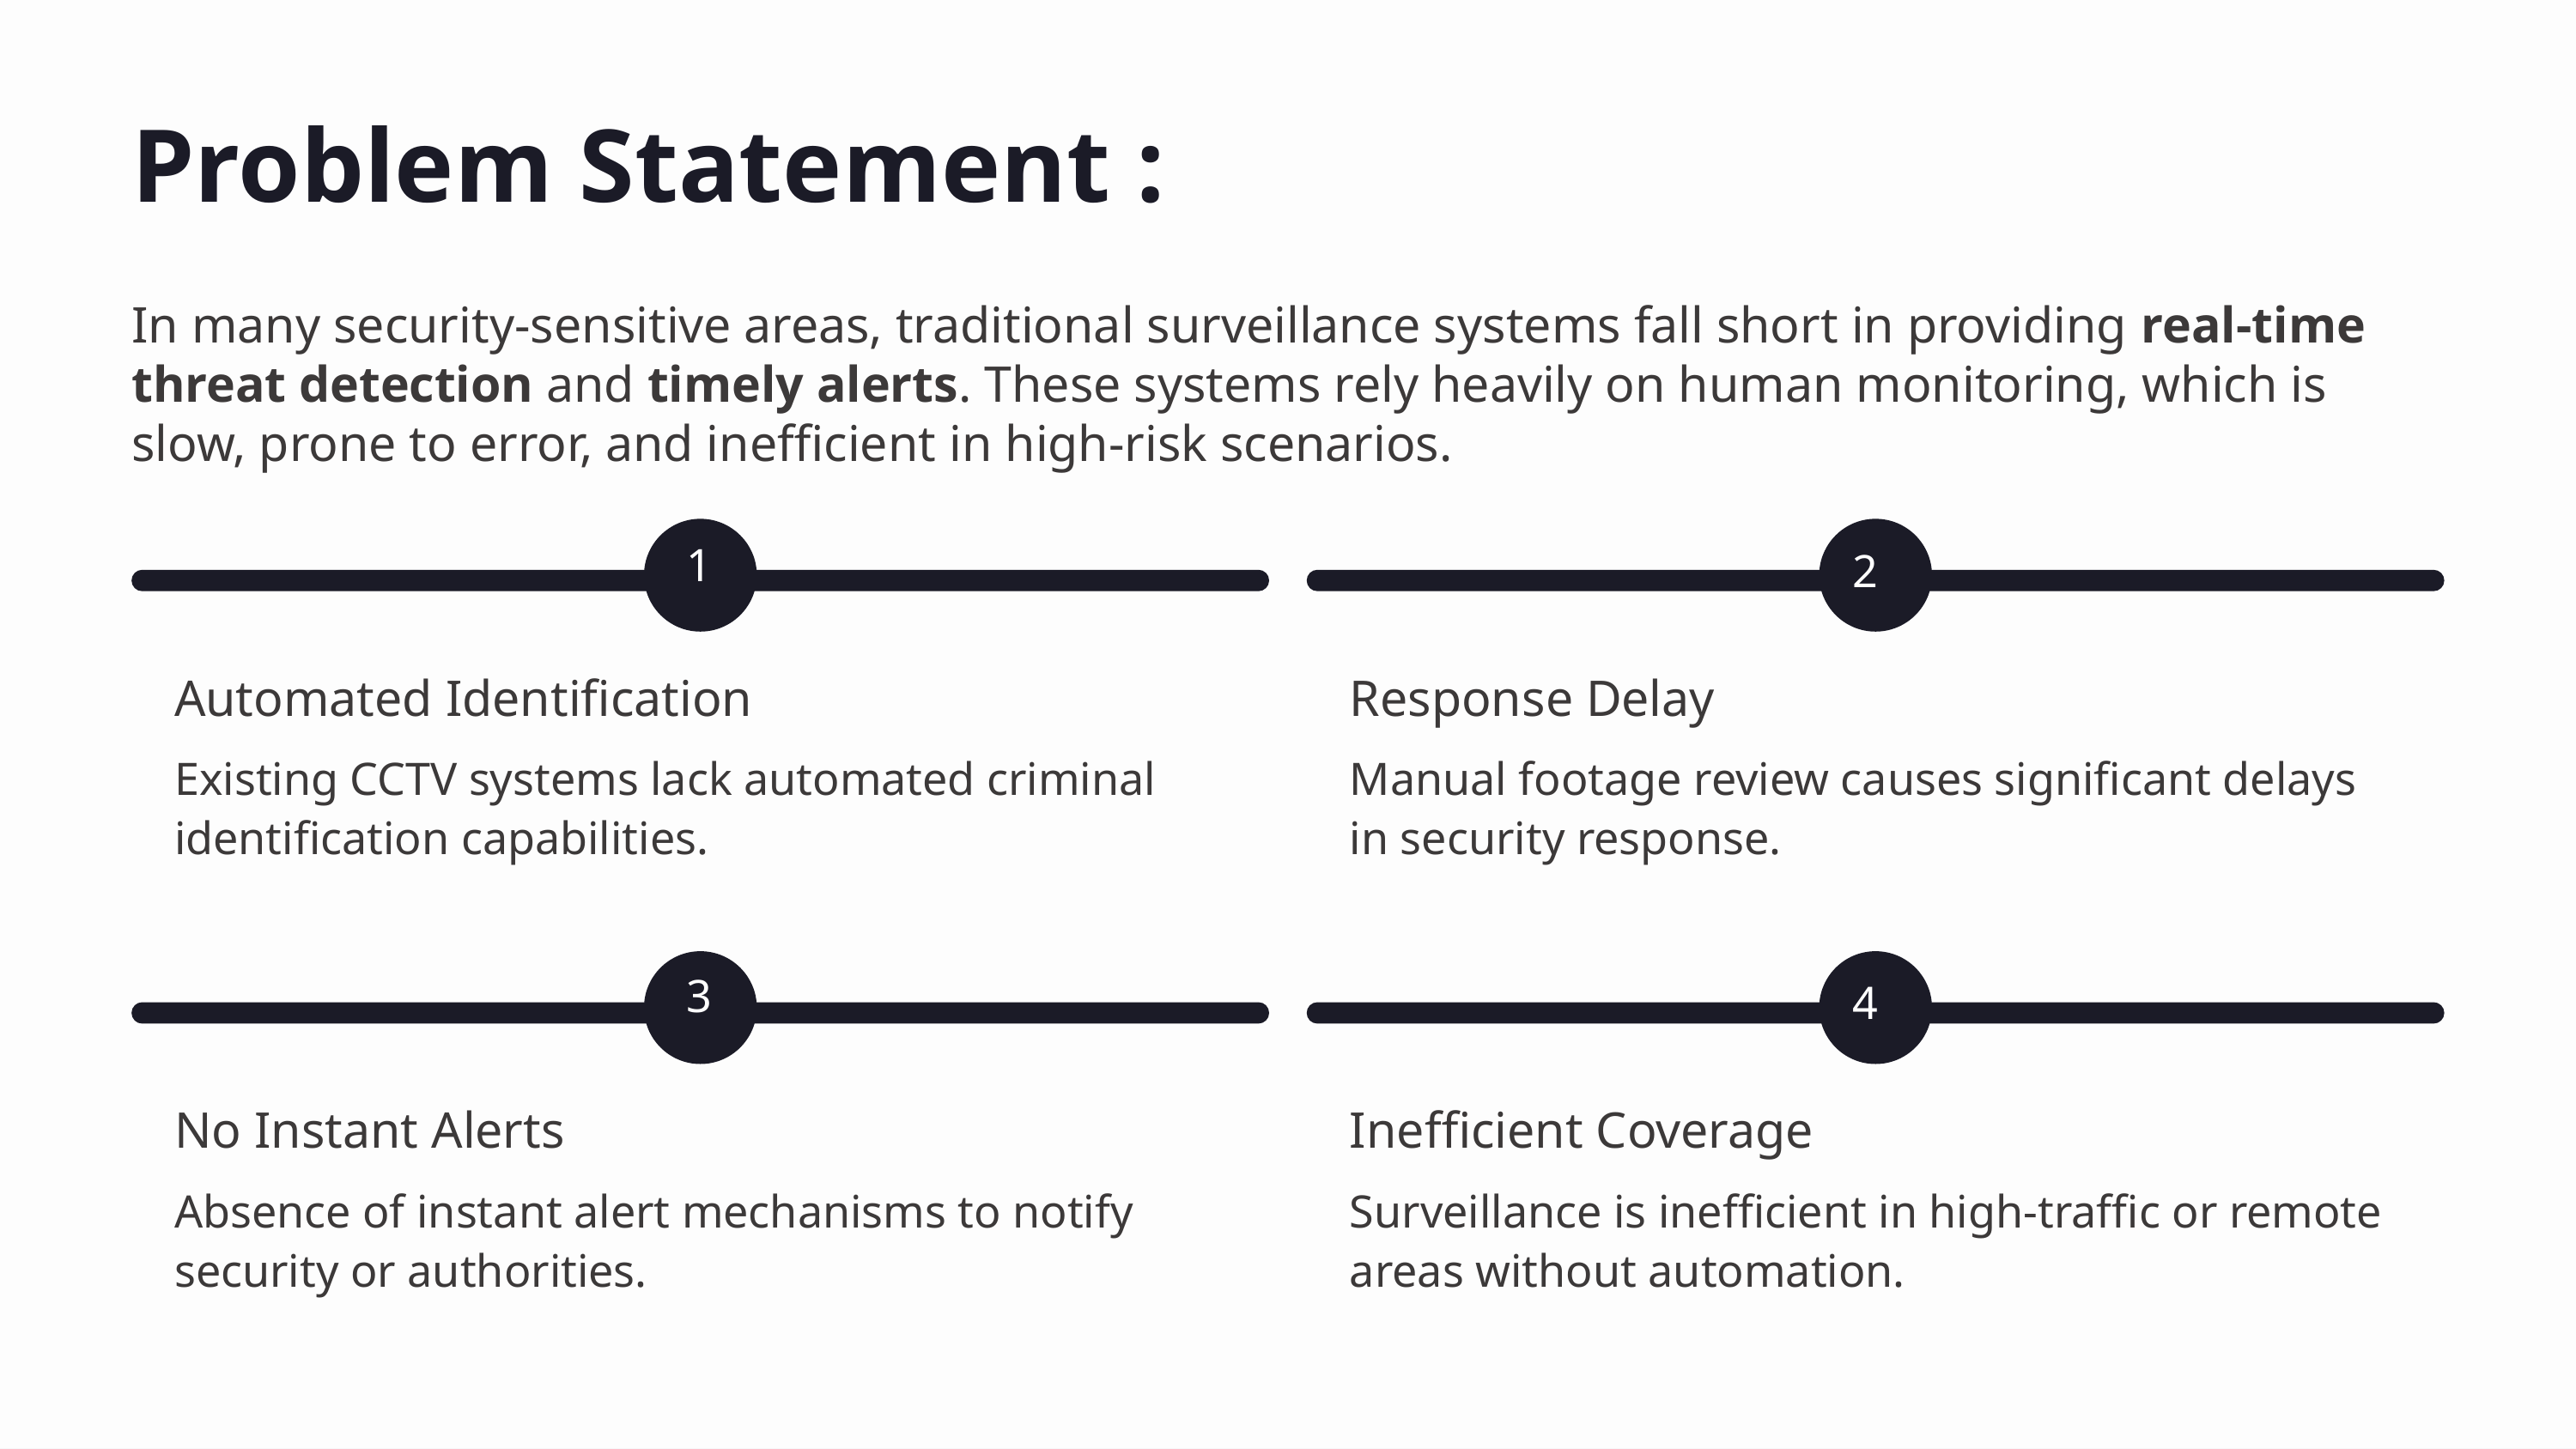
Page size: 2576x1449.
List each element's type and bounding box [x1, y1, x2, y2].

text_box [1935, 569, 2445, 591]
text_box [643, 518, 757, 632]
text_box [643, 950, 757, 1064]
text_box [1306, 1002, 1814, 1024]
text_box [0, 0, 2576, 1449]
text_box [131, 569, 639, 591]
text_box [1819, 518, 1933, 632]
text_box [1935, 1002, 2445, 1024]
text_box [1819, 950, 1933, 1064]
text_box [760, 1002, 1270, 1024]
text_box [131, 1002, 639, 1024]
text_box [760, 569, 1270, 591]
text_box [1306, 569, 1814, 591]
